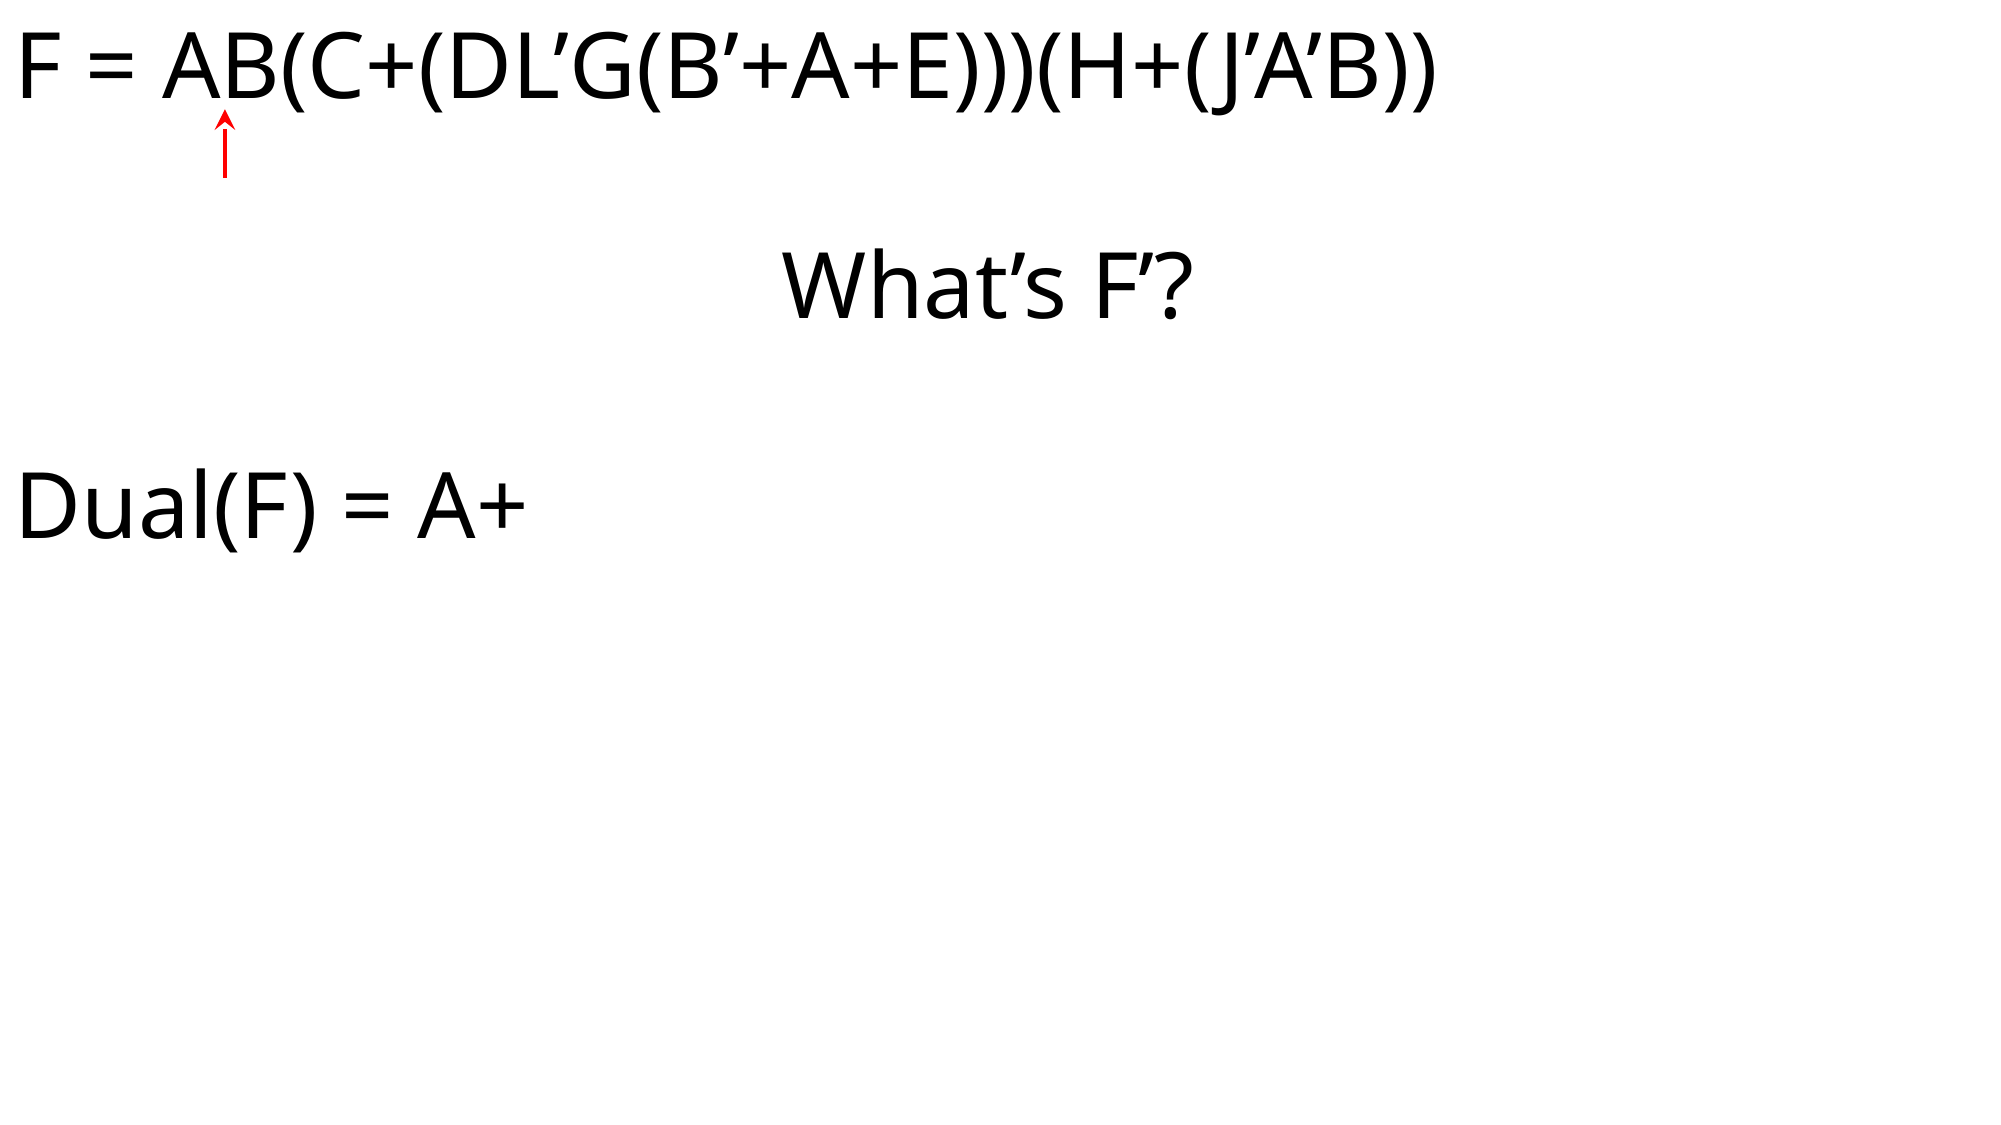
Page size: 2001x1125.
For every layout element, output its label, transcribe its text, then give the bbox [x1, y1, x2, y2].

text_box F = AB(C+(DL’G(B’+A+E)))(H+(J’A’B)) What’s F’? Dual(F) = A+ [0, 0, 2000, 565]
